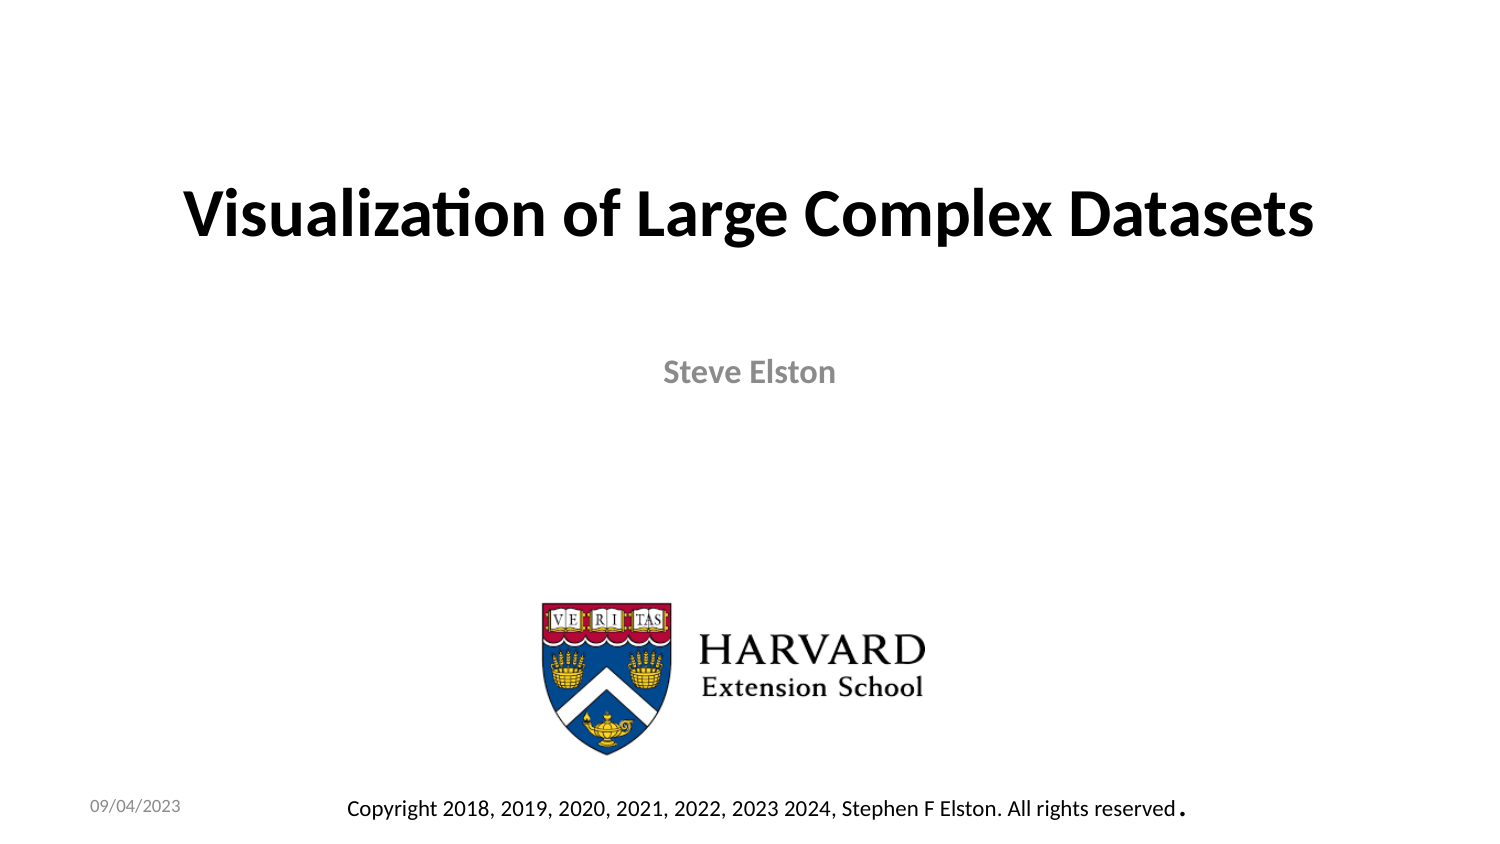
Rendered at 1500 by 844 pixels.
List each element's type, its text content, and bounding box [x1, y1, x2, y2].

title Visualization of Large Complex Datasets [112, 84, 1388, 334]
subtitle Steve Elston [225, 308, 1275, 401]
picture [539, 600, 925, 759]
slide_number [75, 782, 296, 827]
text_box Copyright 2018, 2019, 2020, 2021, 2022, 2023 2024, Stephen F Elston. All rights reserved. [296, 771, 1239, 832]
